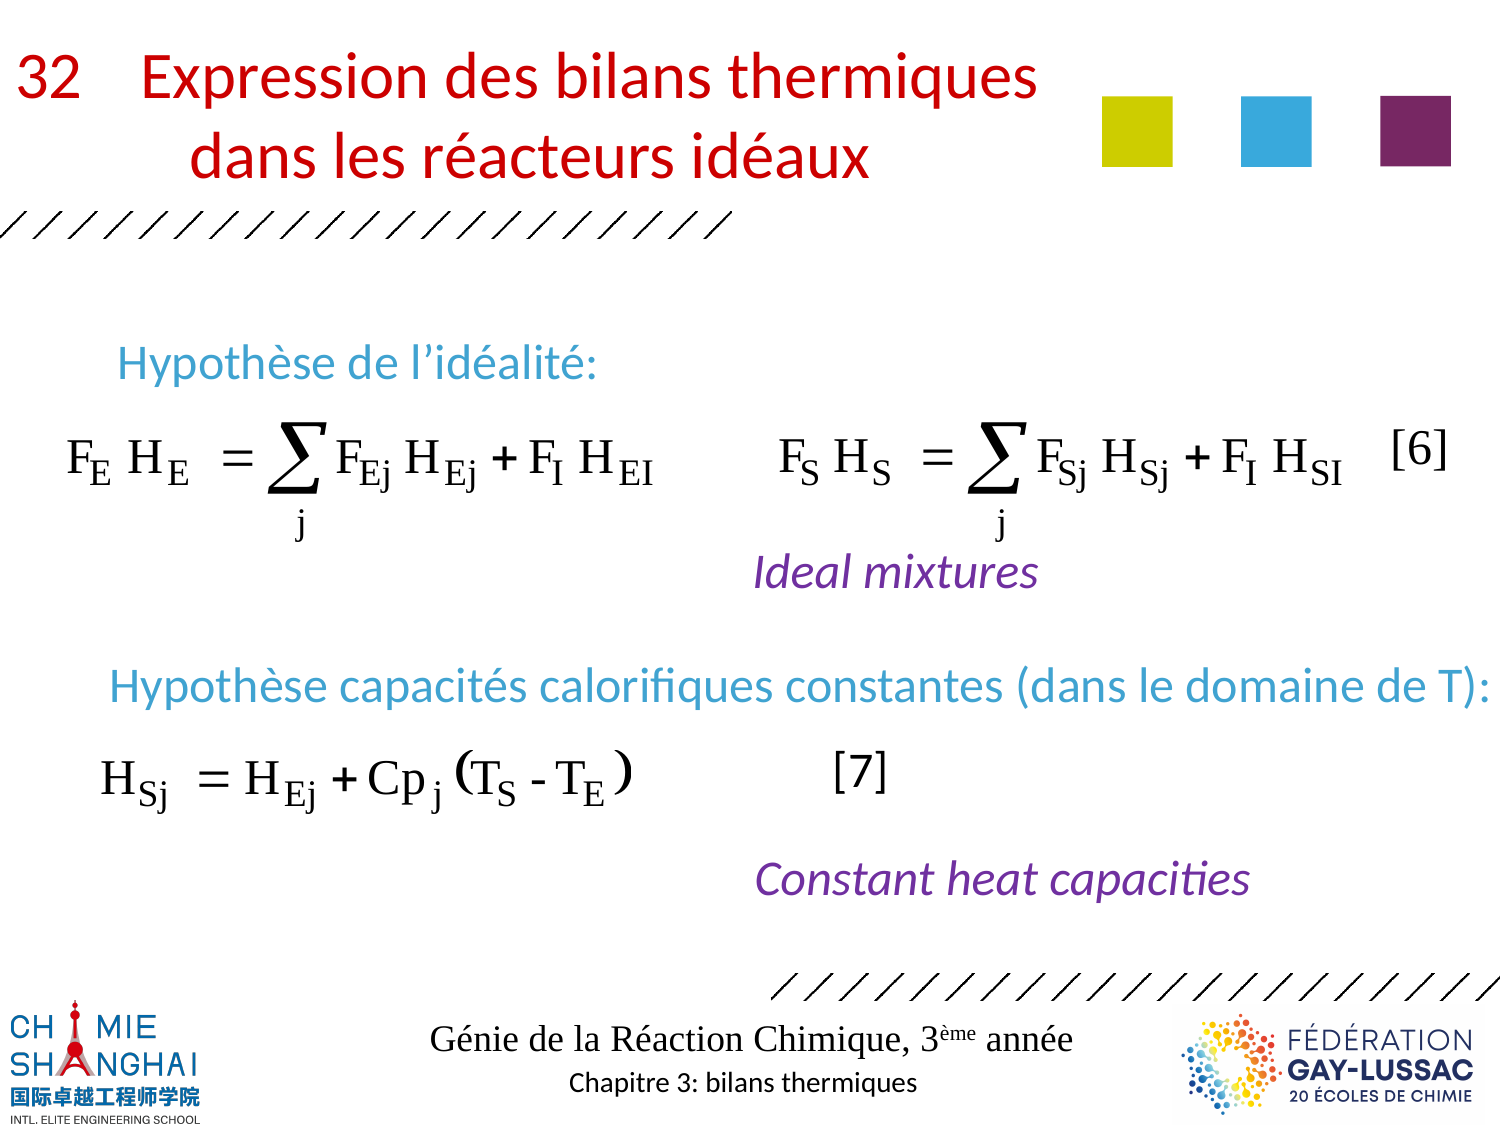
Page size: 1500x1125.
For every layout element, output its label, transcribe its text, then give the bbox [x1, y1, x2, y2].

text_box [87, 644, 1500, 820]
picture [0, 211, 732, 239]
picture [11, 1000, 200, 1124]
text_box Hypothèse de l’idéalité: [103, 322, 626, 397]
text_box Constant heat capacities [739, 838, 1278, 914]
picture [771, 973, 1500, 1001]
picture [1172, 1004, 1485, 1125]
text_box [62, 406, 1465, 549]
text_box Expression des bilans thermiques dans les réacteurs idéaux [0, 18, 1280, 206]
text_box Ideal mixtures [737, 556, 1066, 606]
